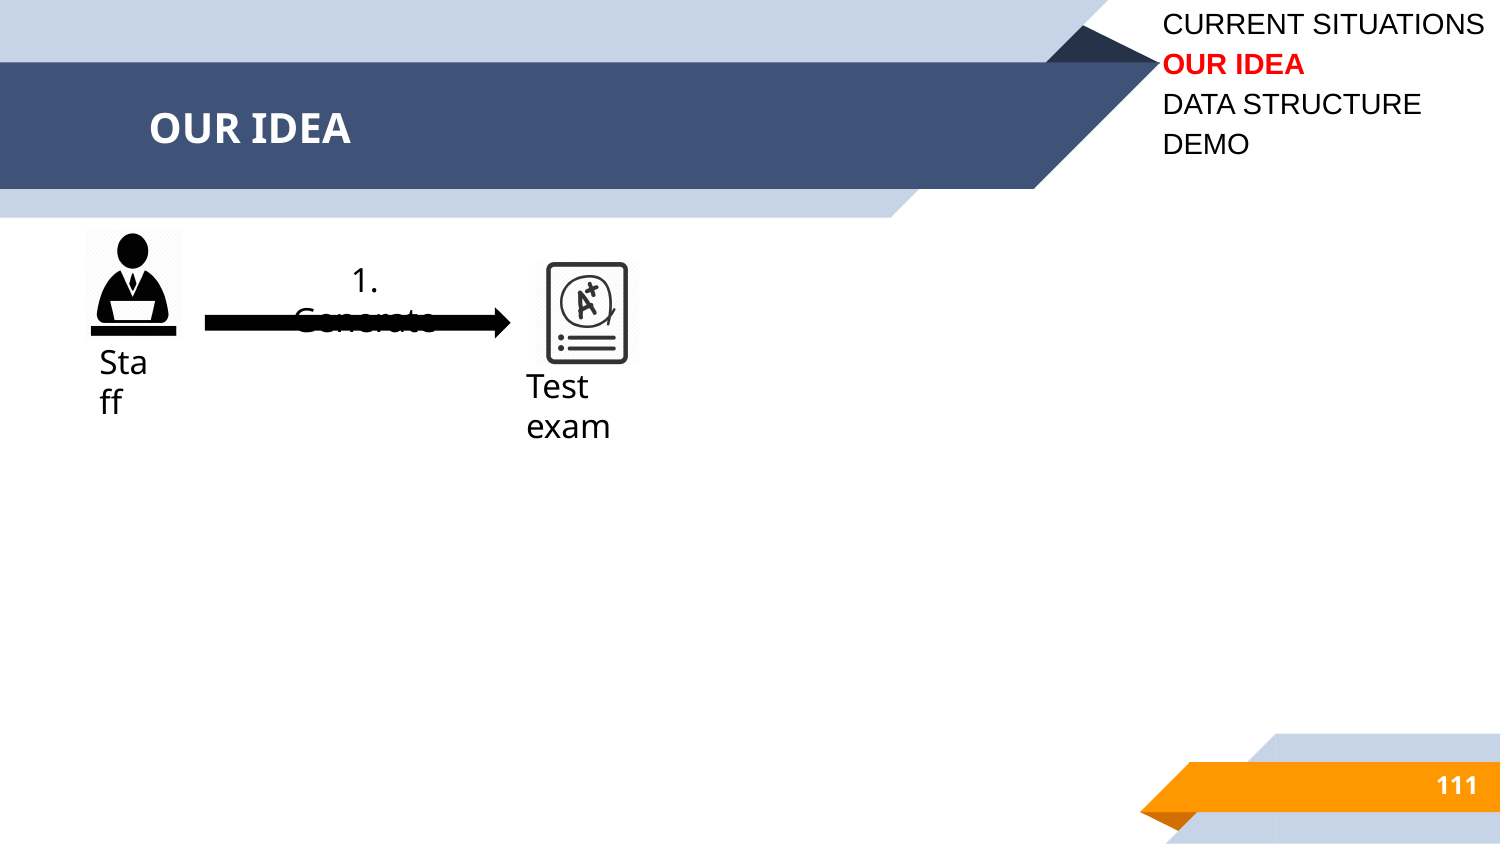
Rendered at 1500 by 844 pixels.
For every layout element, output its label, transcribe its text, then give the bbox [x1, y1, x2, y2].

text_box Staff [84, 348, 180, 389]
picture [534, 260, 640, 366]
title OUR IDEA [133, 64, 997, 190]
text_box CURRENT SITUATIONS OUR IDEA DATA STRUCTURE DEMO [1147, 0, 1500, 170]
text_box Test exam [510, 357, 680, 413]
slide_number ‹#› [1249, 760, 1494, 813]
picture [84, 228, 183, 341]
text_box [204, 307, 511, 339]
text_box 1. Generate [273, 251, 457, 308]
